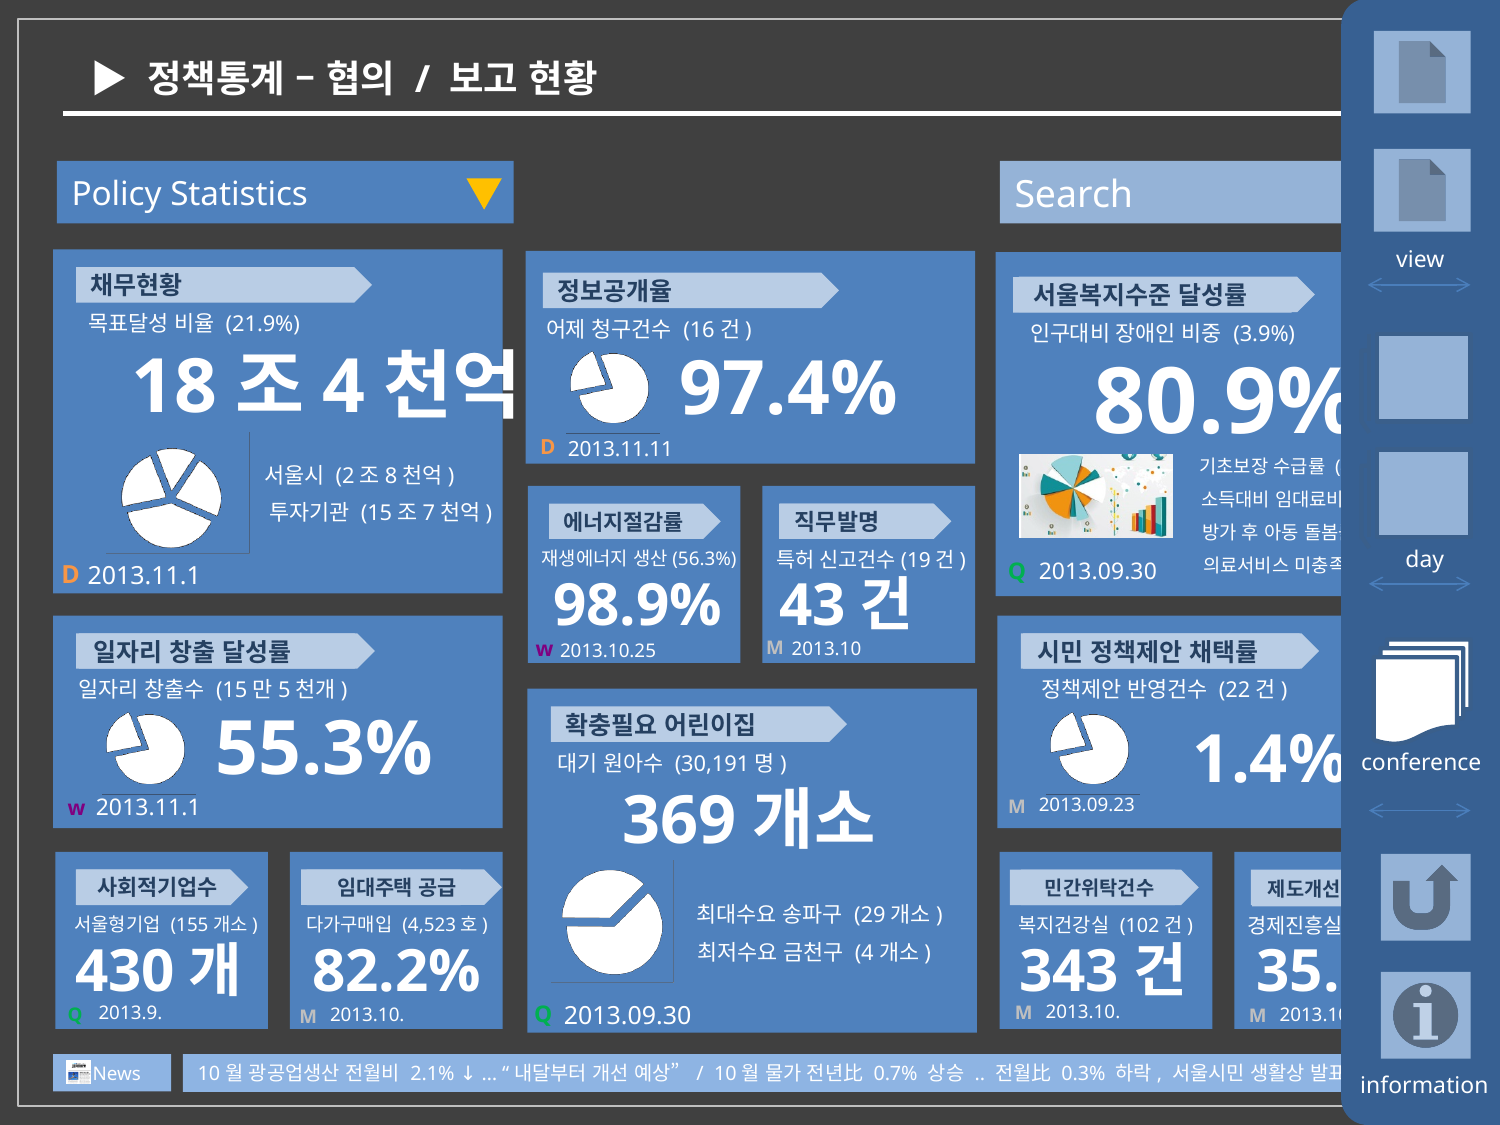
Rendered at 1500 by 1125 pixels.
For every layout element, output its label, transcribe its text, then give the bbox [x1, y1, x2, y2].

picture [66, 1059, 91, 1084]
text_box [0, 0, 1336, 1125]
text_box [52, 615, 503, 829]
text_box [46, 249, 519, 599]
text_box [464, 176, 504, 212]
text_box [511, 485, 750, 670]
text_box Policy Statistics [55, 159, 516, 225]
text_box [999, 160, 1335, 224]
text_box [993, 615, 1335, 829]
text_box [1230, 851, 1335, 1035]
text_box News [53, 1054, 172, 1092]
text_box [1340, 0, 1500, 1125]
text_box [16, 17, 1335, 1108]
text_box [284, 851, 508, 1036]
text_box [519, 688, 978, 1038]
text_box ▶ 정책통계 – 협의 / 보고 현황 [75, 47, 612, 107]
text_box 10월 광공업생산 전월비 2.1% ↓ … “내달부터 개선 예상” / 10월 물가 전년比 0.7% 상승 .. 전월比 0.3% 하락, 서울시민 생활상 발표 [182, 1053, 1335, 1093]
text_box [751, 485, 984, 668]
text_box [52, 851, 279, 1033]
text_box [998, 851, 1213, 1032]
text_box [992, 251, 1335, 597]
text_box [525, 250, 976, 469]
